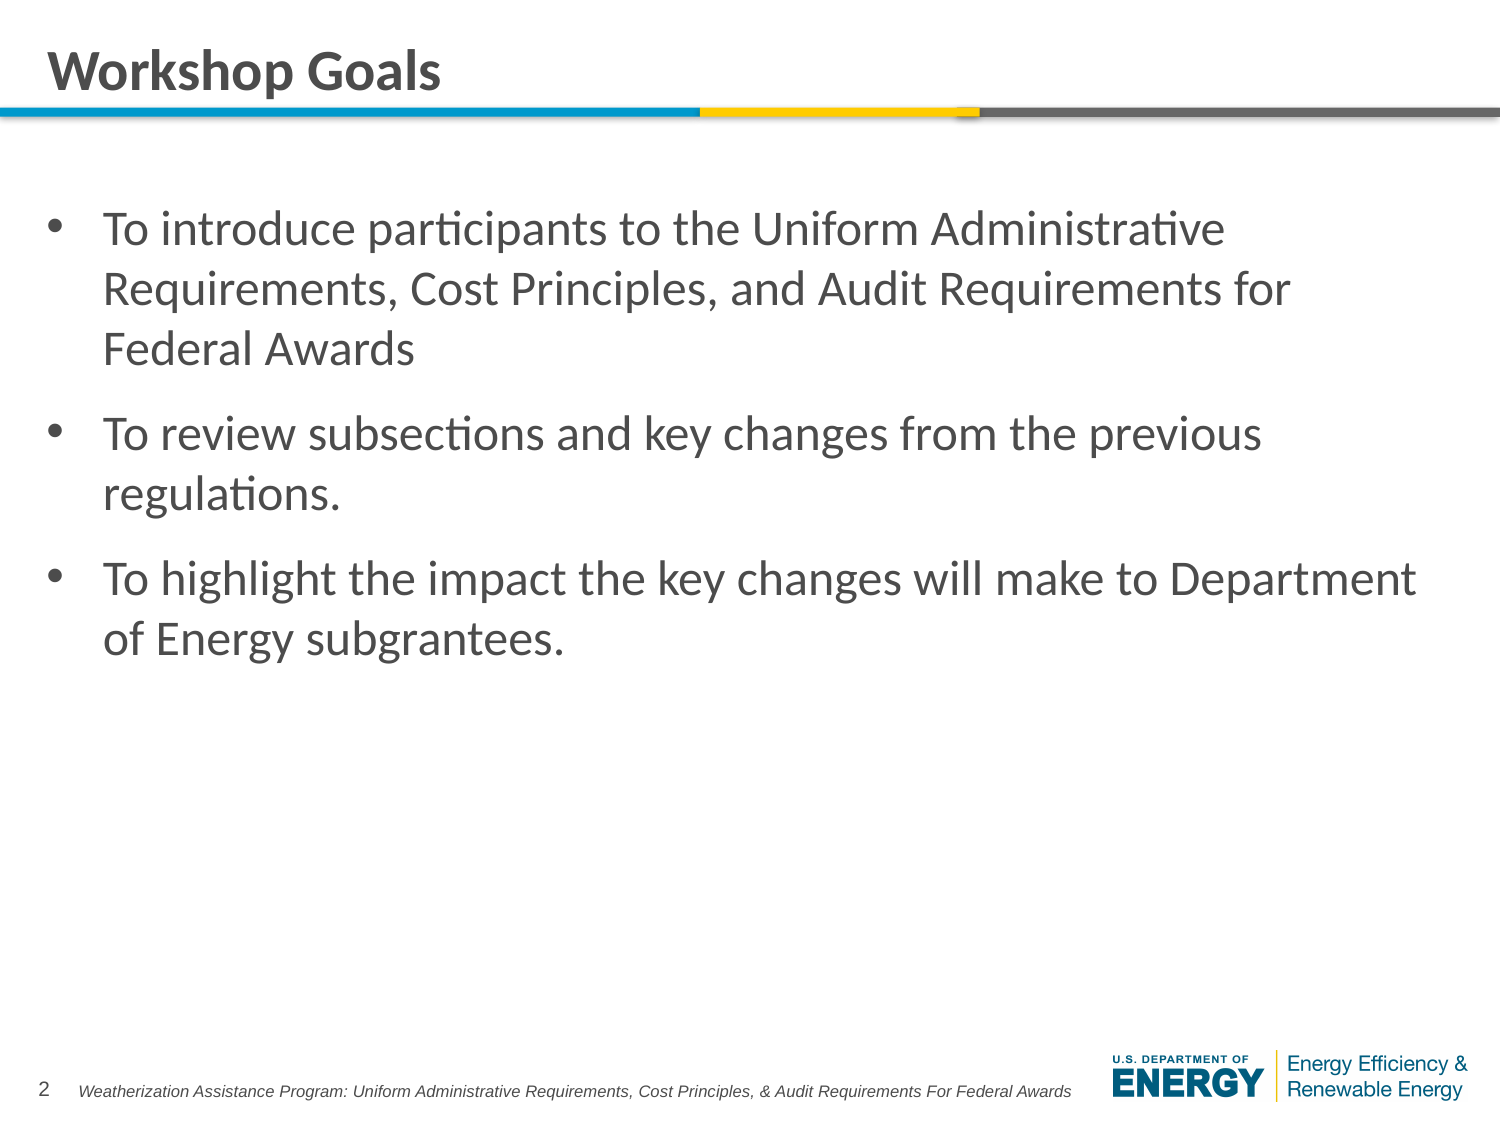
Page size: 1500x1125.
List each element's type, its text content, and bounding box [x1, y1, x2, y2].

picture [1113, 1050, 1468, 1102]
list To introduce participants to the Uniform Administrative Requirements, Cost Principles, and Audit Requirements for Federal Awards To review subsections and key changes from the previous regulations. To highlight the impact the key changes will make to Department of Energy subgrantees. [31, 187, 1464, 1041]
title Workshop Goals [32, 0, 1464, 134]
